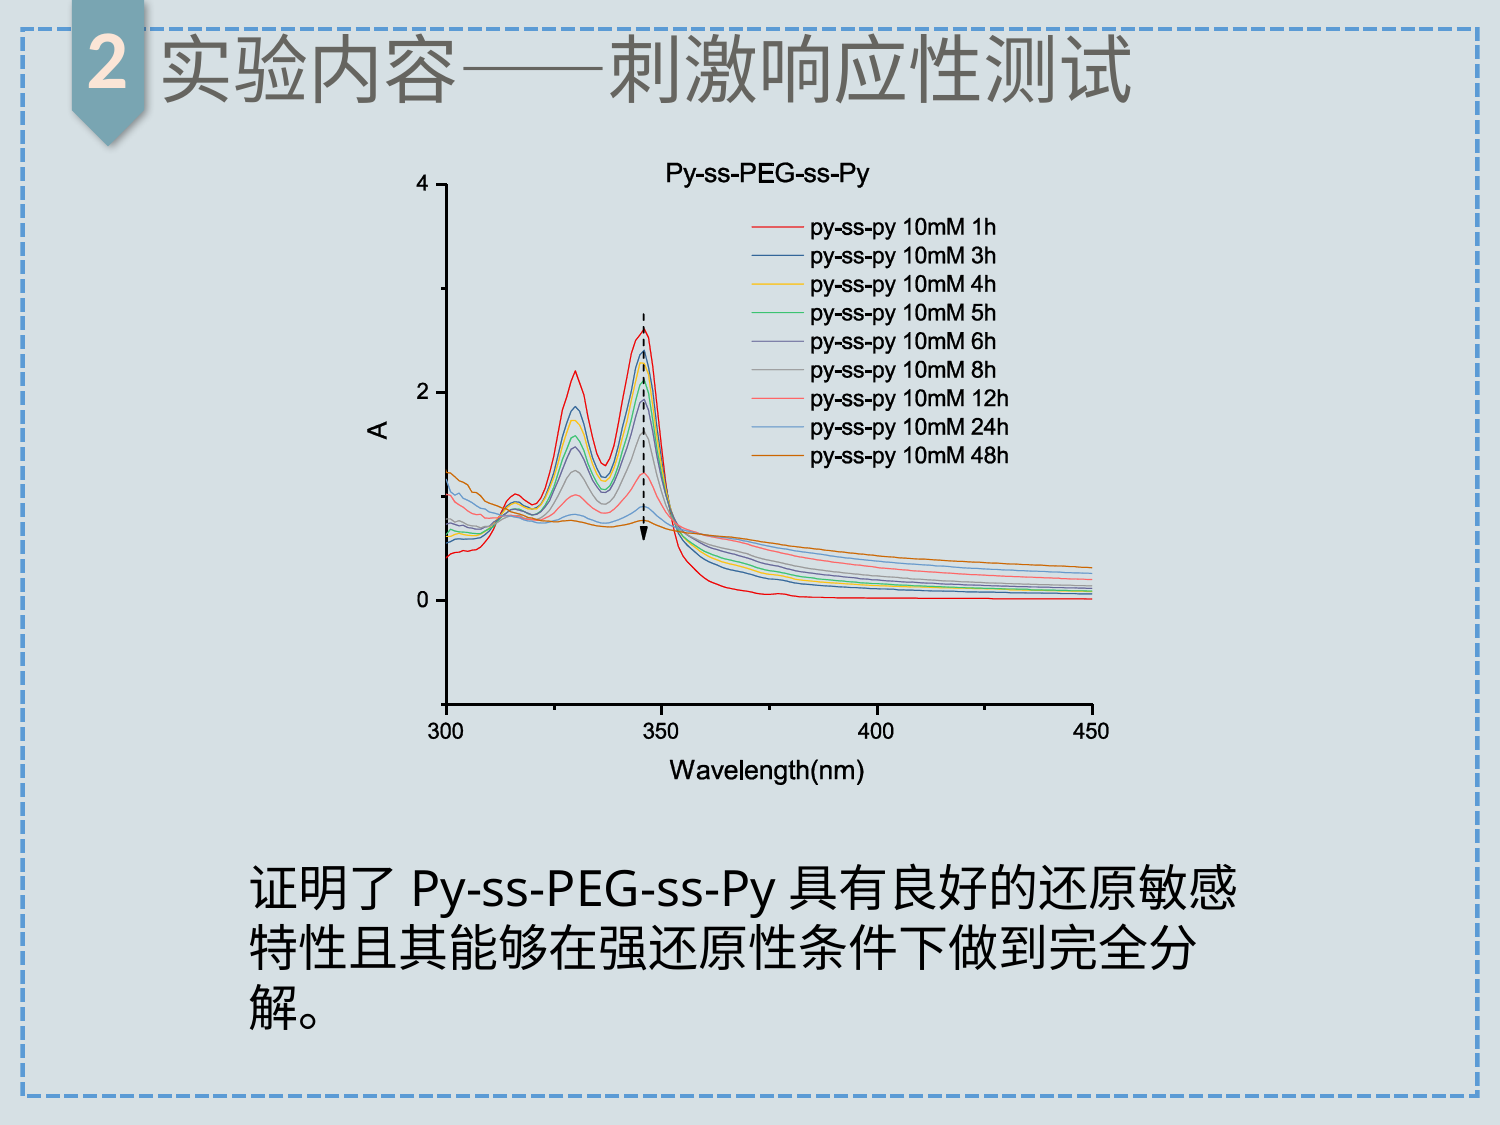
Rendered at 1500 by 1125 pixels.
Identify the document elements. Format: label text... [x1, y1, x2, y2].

list 2 [71, 0, 145, 123]
list 实验内容——刺激响应性测试 [143, 34, 1274, 112]
text_box 证明了Py-ss-PEG-ss-Py具有良好的还原敏感特性且其能够在强还原性条件下做到完全分解。 [233, 849, 1267, 1044]
picture [276, 99, 1224, 825]
